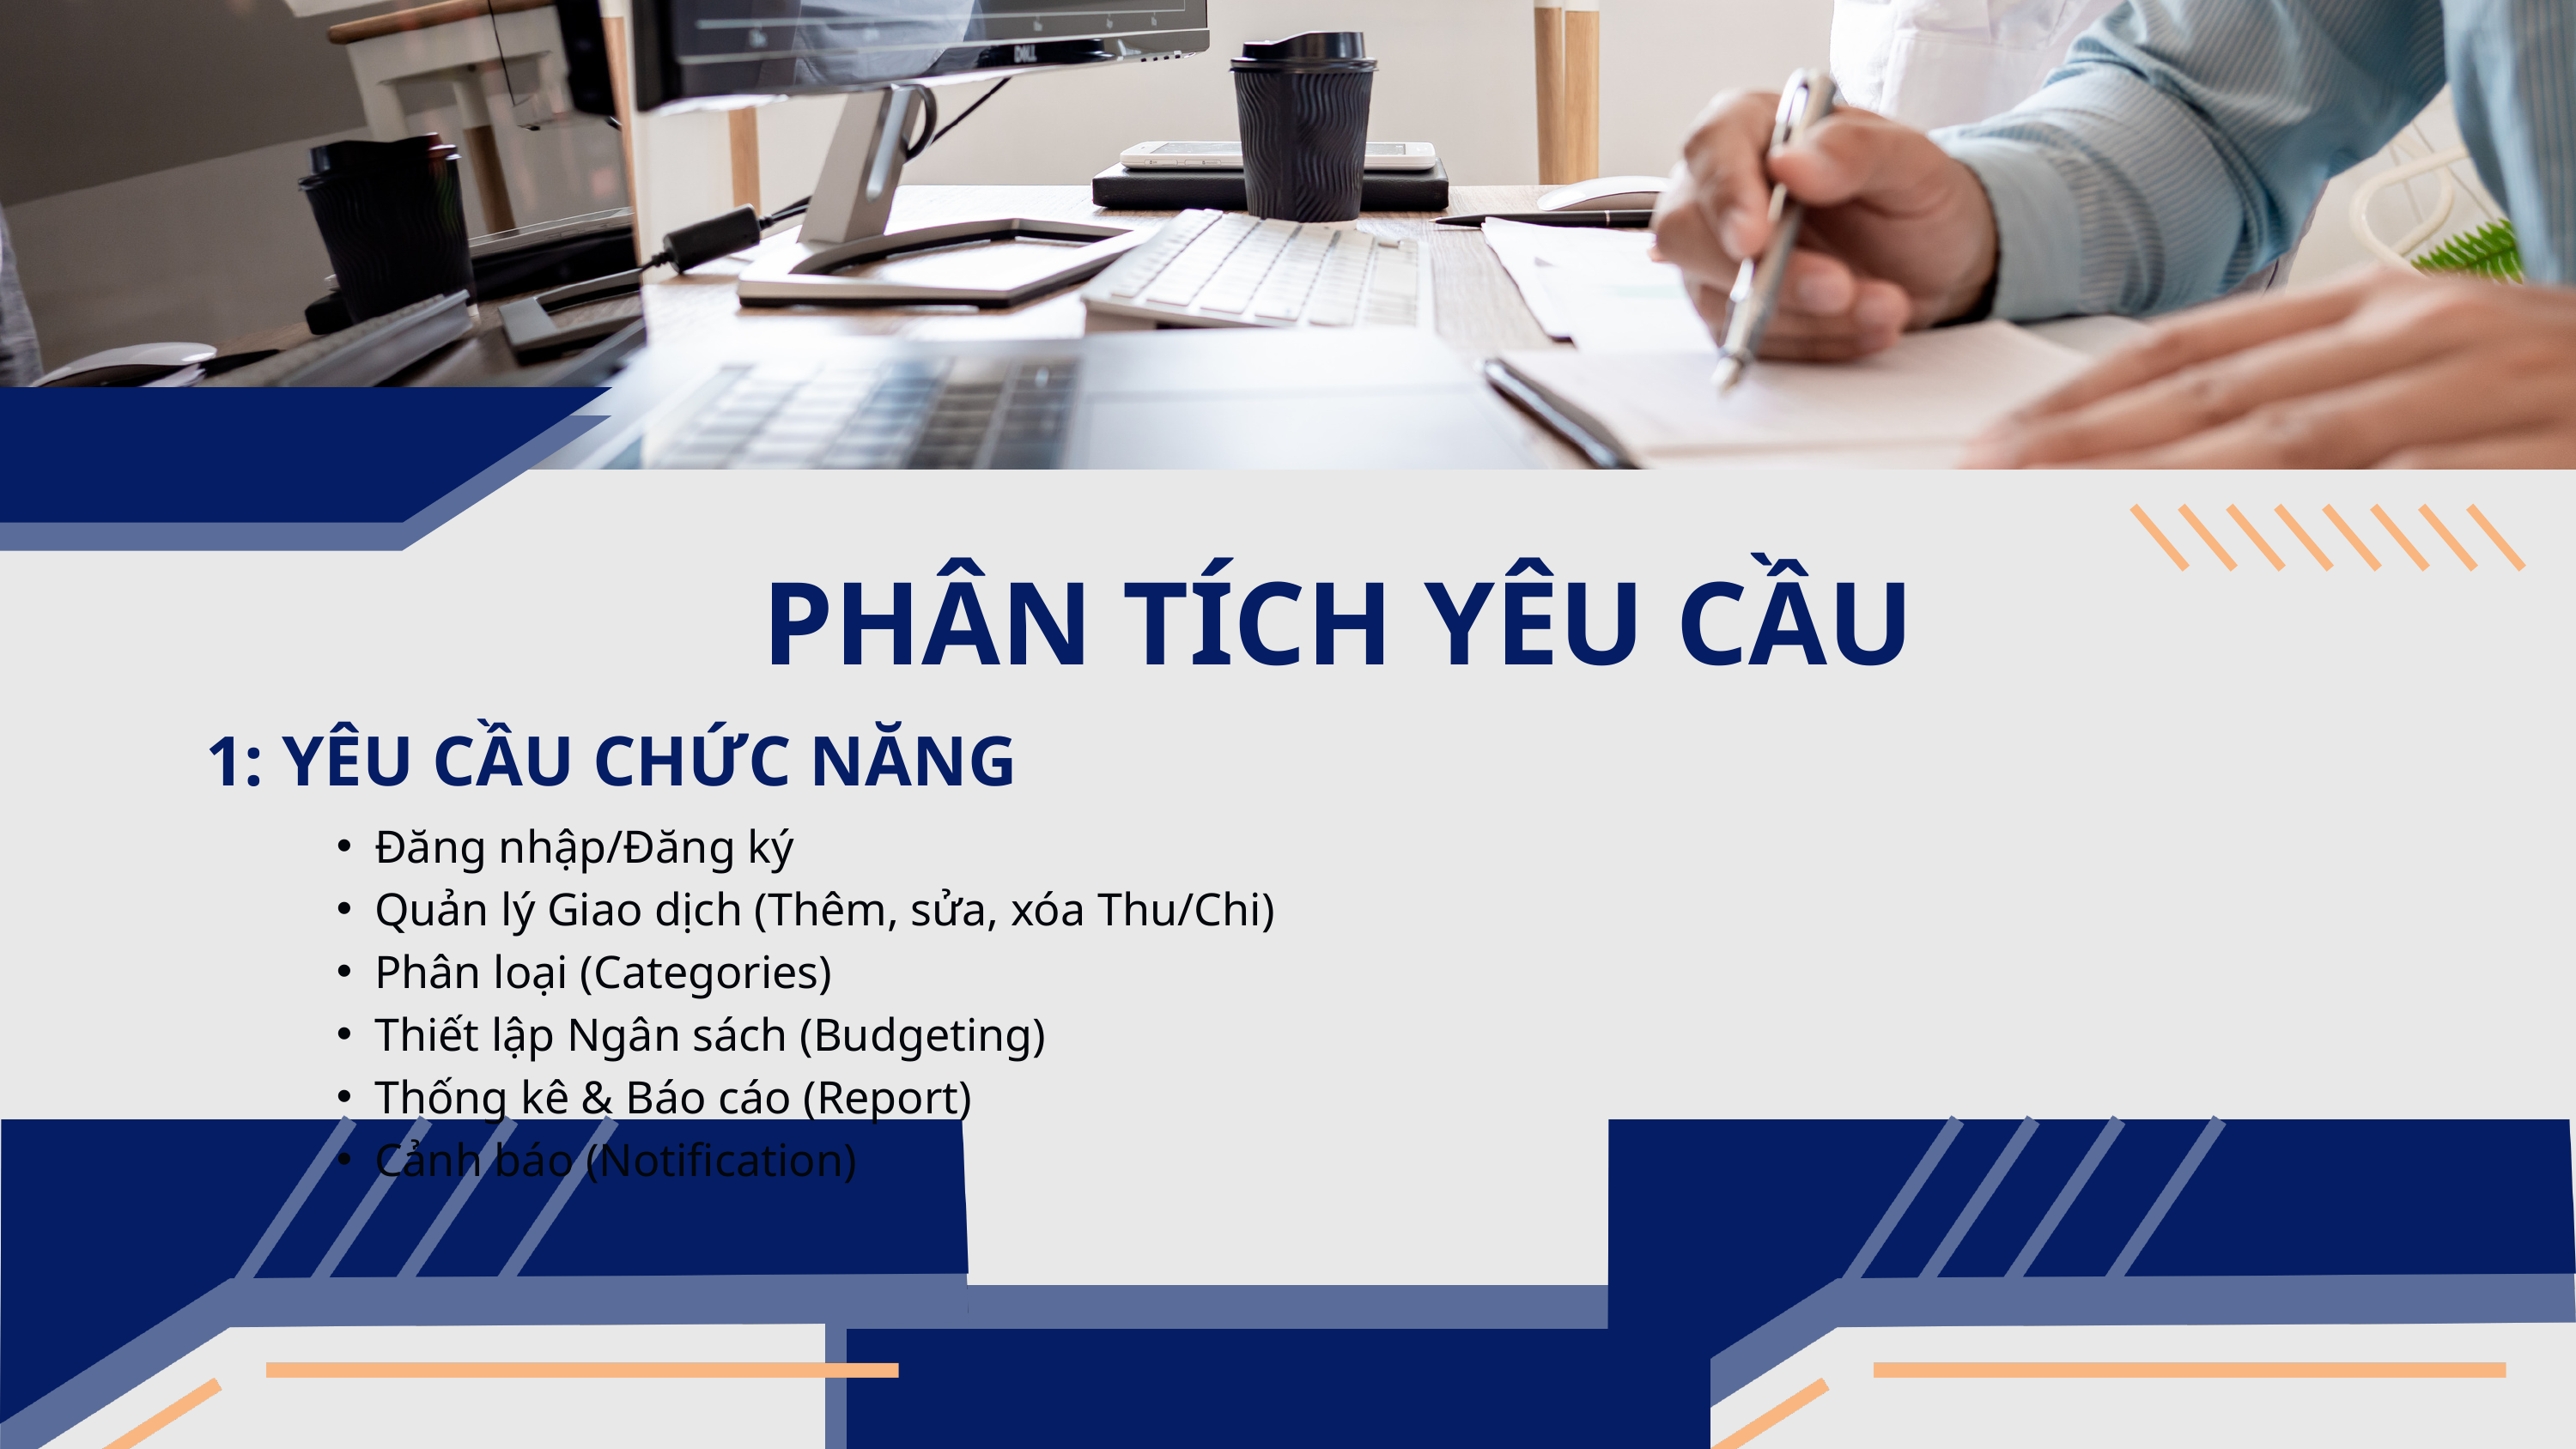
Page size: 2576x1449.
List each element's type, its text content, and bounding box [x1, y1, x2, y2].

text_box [846, 1328, 1711, 1449]
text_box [0, 0, 2576, 470]
text_box [0, 1115, 969, 1449]
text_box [824, 1284, 1690, 1449]
text_box PHÂN TÍCH YÊU CẦU [280, 550, 2397, 688]
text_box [0, 386, 613, 523]
text_box 1: YÊU CẦU CHỨC NĂNG [0, 717, 1245, 799]
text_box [0, 528, 612, 551]
text_box Đăng nhập/Đăng ký Quản lý Giao dịch (Thêm, sửa, xóa Thu/Chi) Phân loại (Categories) Thiết lập Ngân sách (Budgeting) Thống kê & Báo cáo (Report) Cảnh báo (Notification) [298, 809, 2379, 1248]
text_box [1607, 1115, 2576, 1449]
